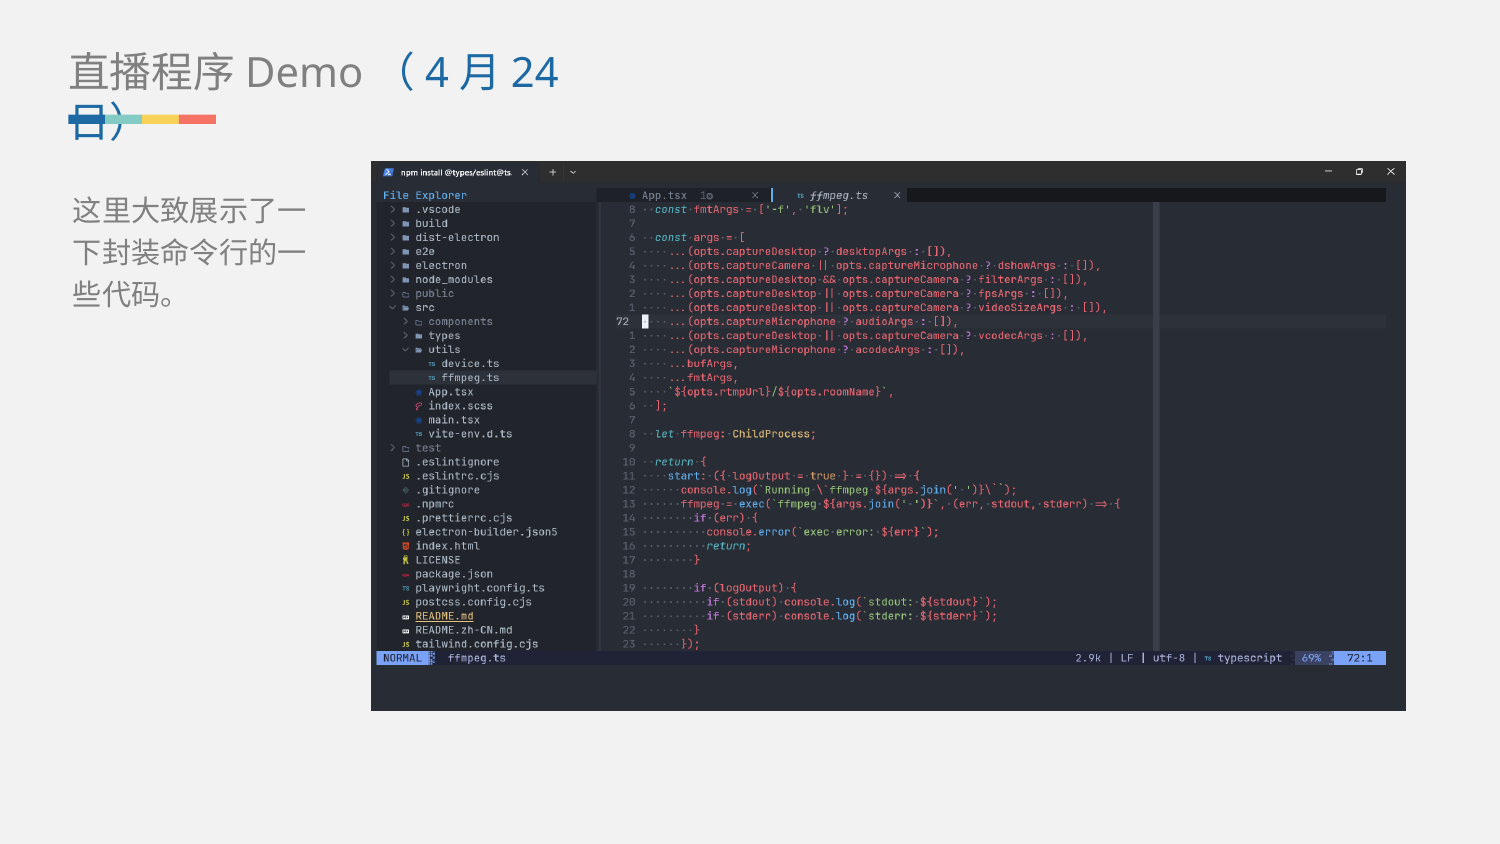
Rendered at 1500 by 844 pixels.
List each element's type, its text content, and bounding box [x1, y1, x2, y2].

text_box 直播程序Demo（4月24日） [68, 45, 585, 146]
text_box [68, 114, 217, 125]
picture [371, 161, 1406, 712]
text_box 这里大致展示了一下封装命令行的一些代码。 [72, 185, 318, 312]
